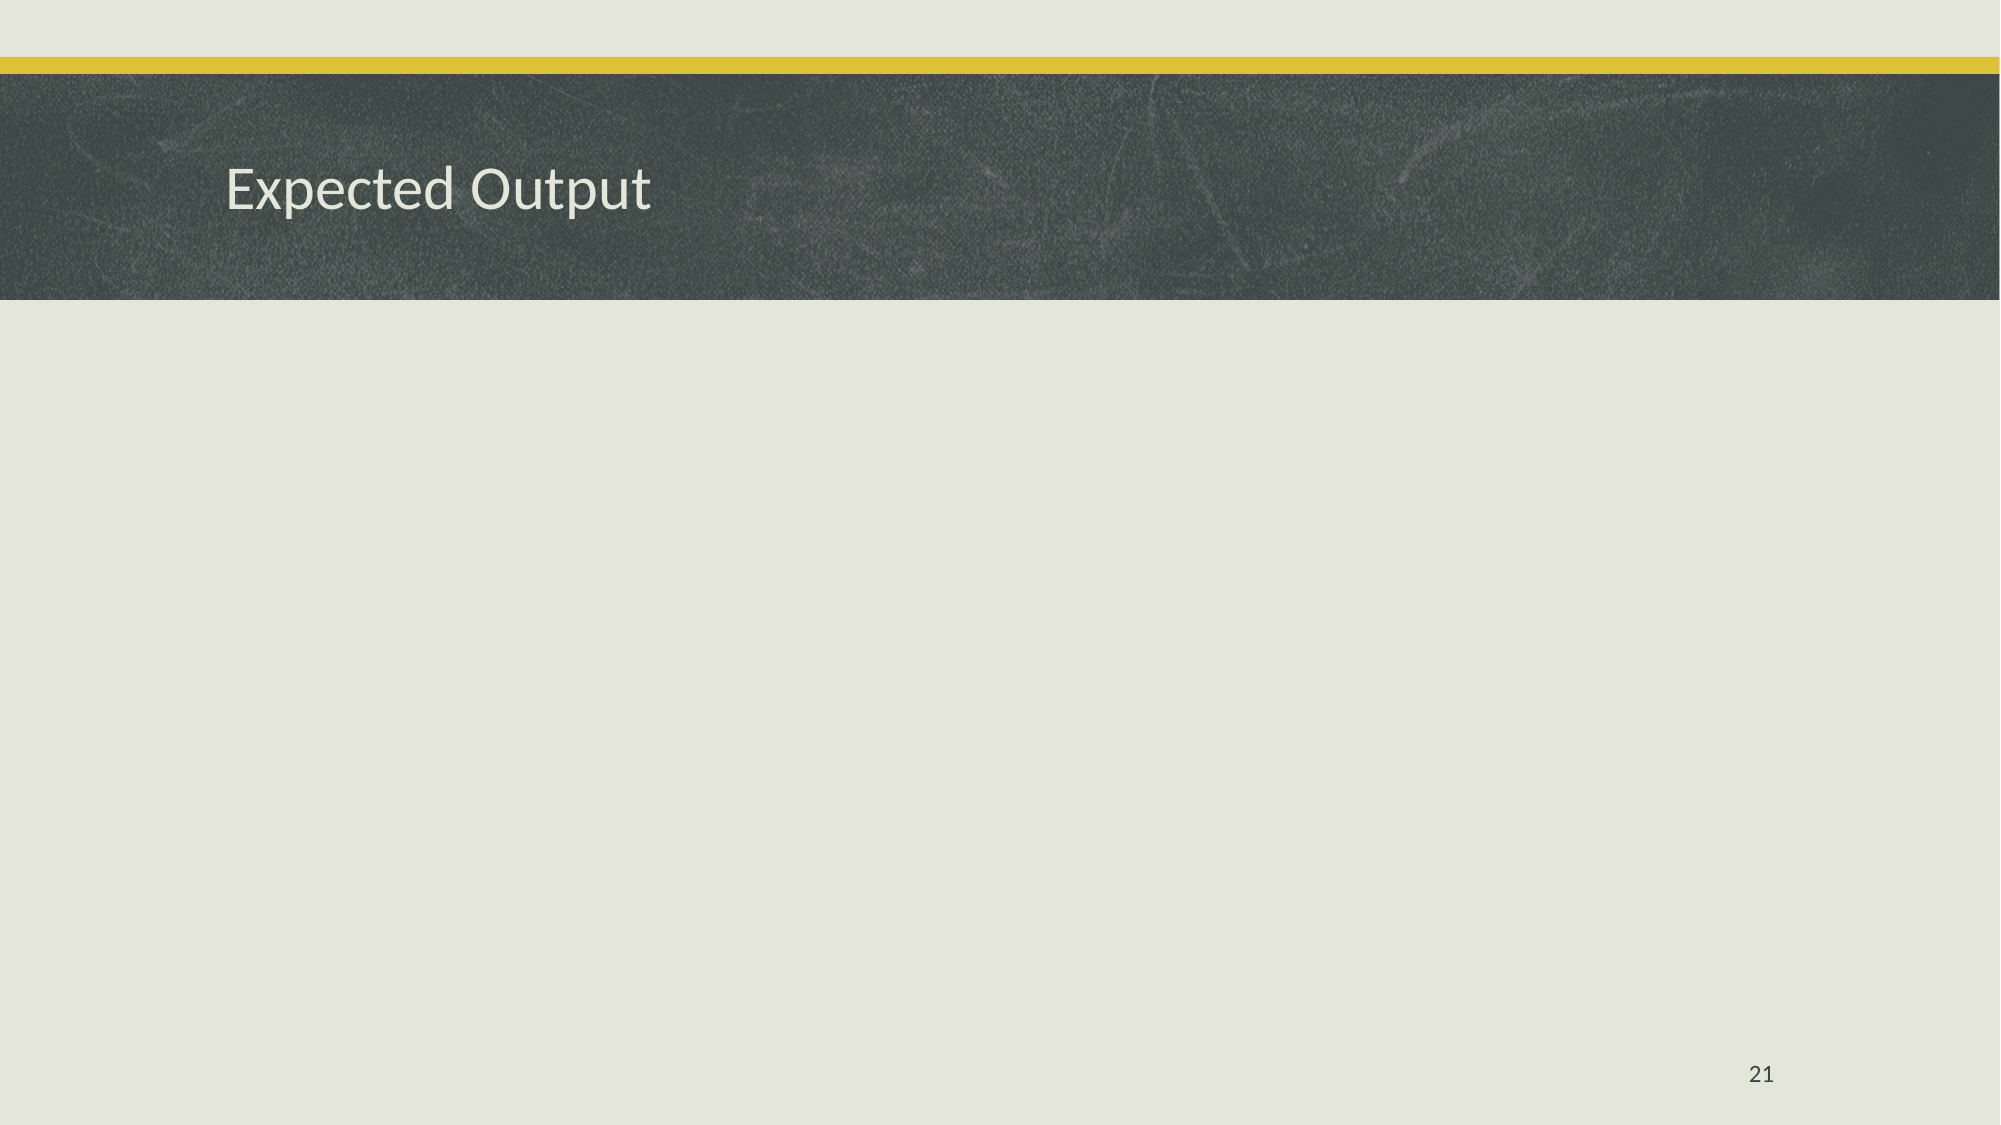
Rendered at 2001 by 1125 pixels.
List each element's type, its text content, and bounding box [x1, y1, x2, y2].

picture [0, 74, 2000, 300]
slide_number 21 [1466, 1042, 1790, 1103]
title Expected Output [210, 76, 1790, 300]
